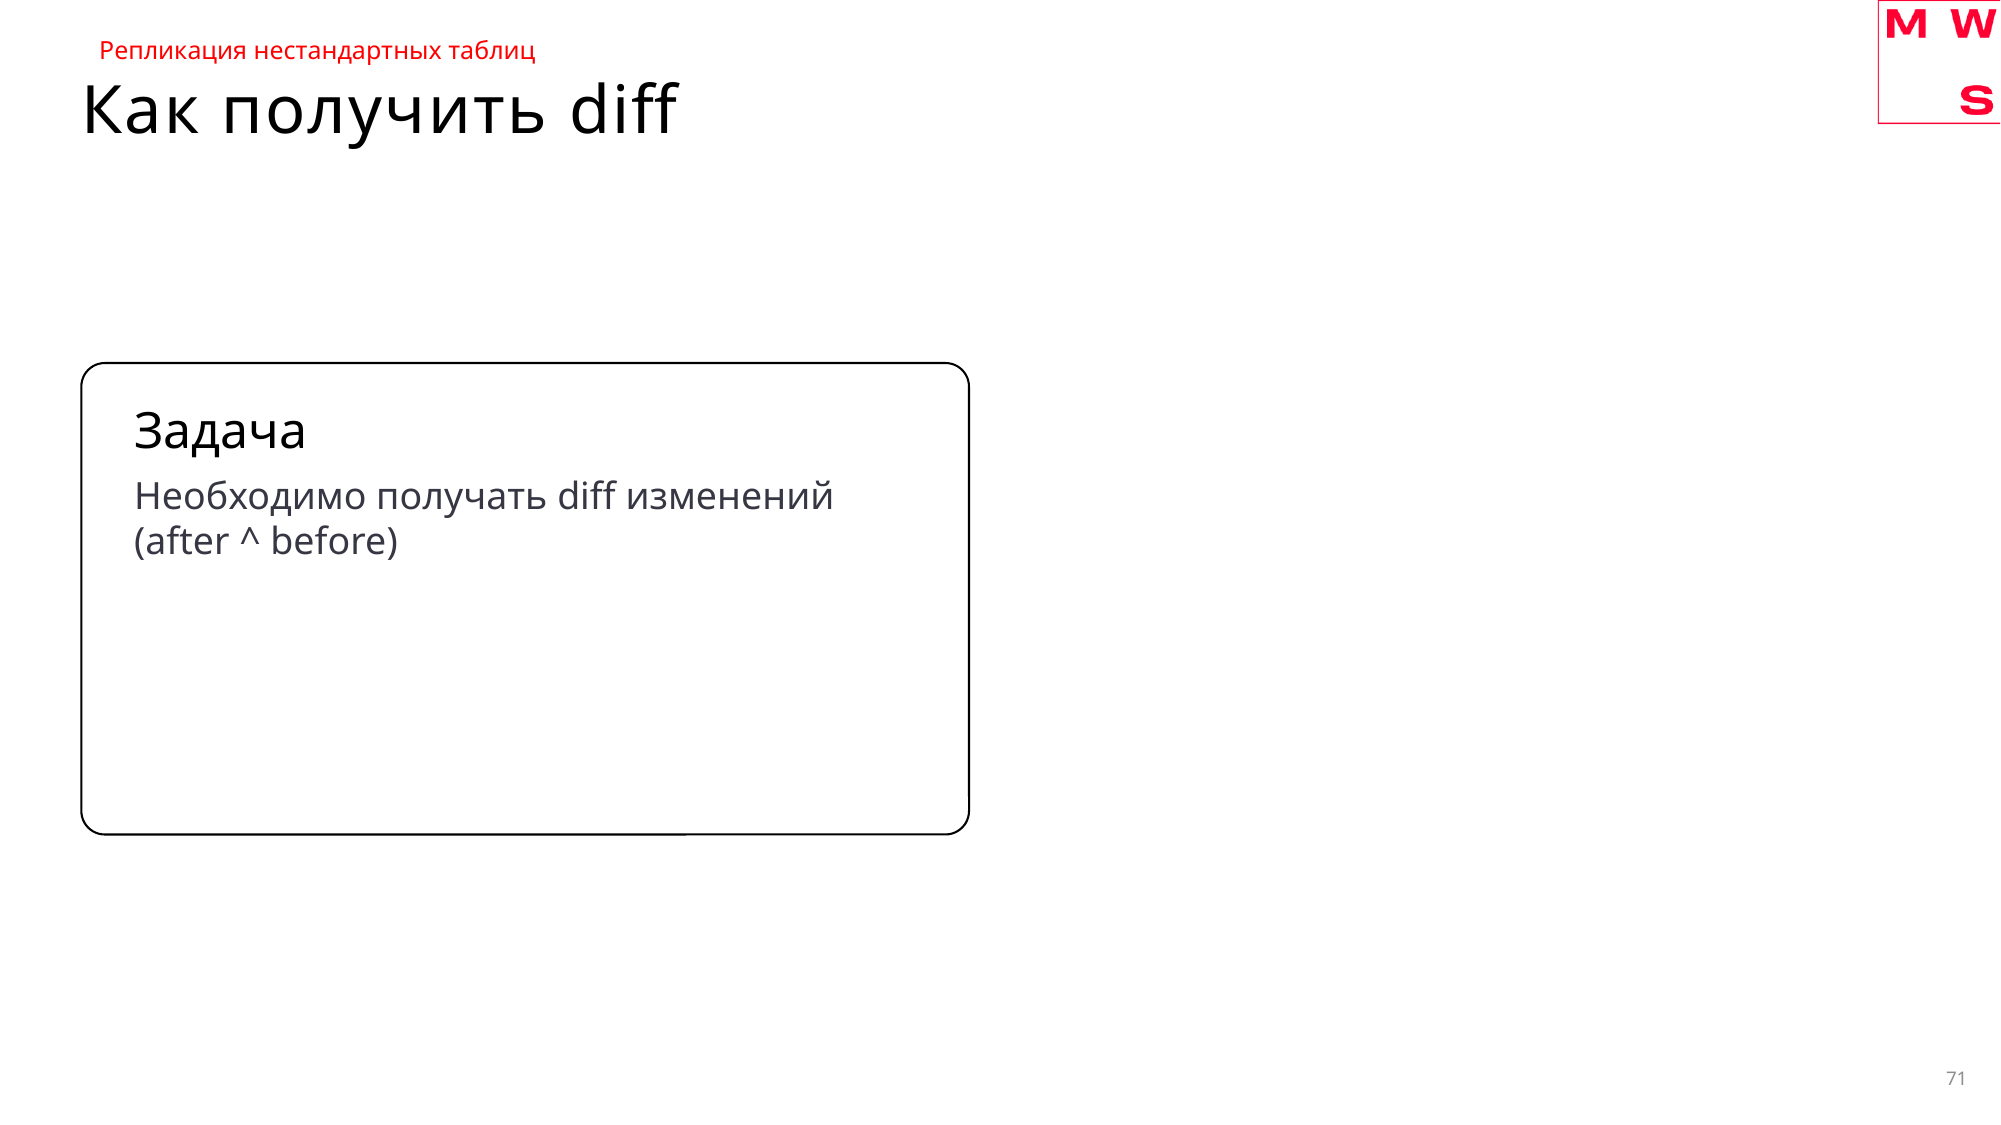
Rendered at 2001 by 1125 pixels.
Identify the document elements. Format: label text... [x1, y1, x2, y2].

text_box Репликация нестандартных таблиц [83, 26, 1849, 75]
text_box [79, 360, 972, 837]
title Как получить diff [81, 75, 1847, 135]
list Задача [134, 409, 747, 459]
slide_number 71 [1882, 1067, 1968, 1097]
list Необходимо получать diff изменений (after ^ before) [134, 472, 913, 618]
picture [1876, 0, 2001, 125]
